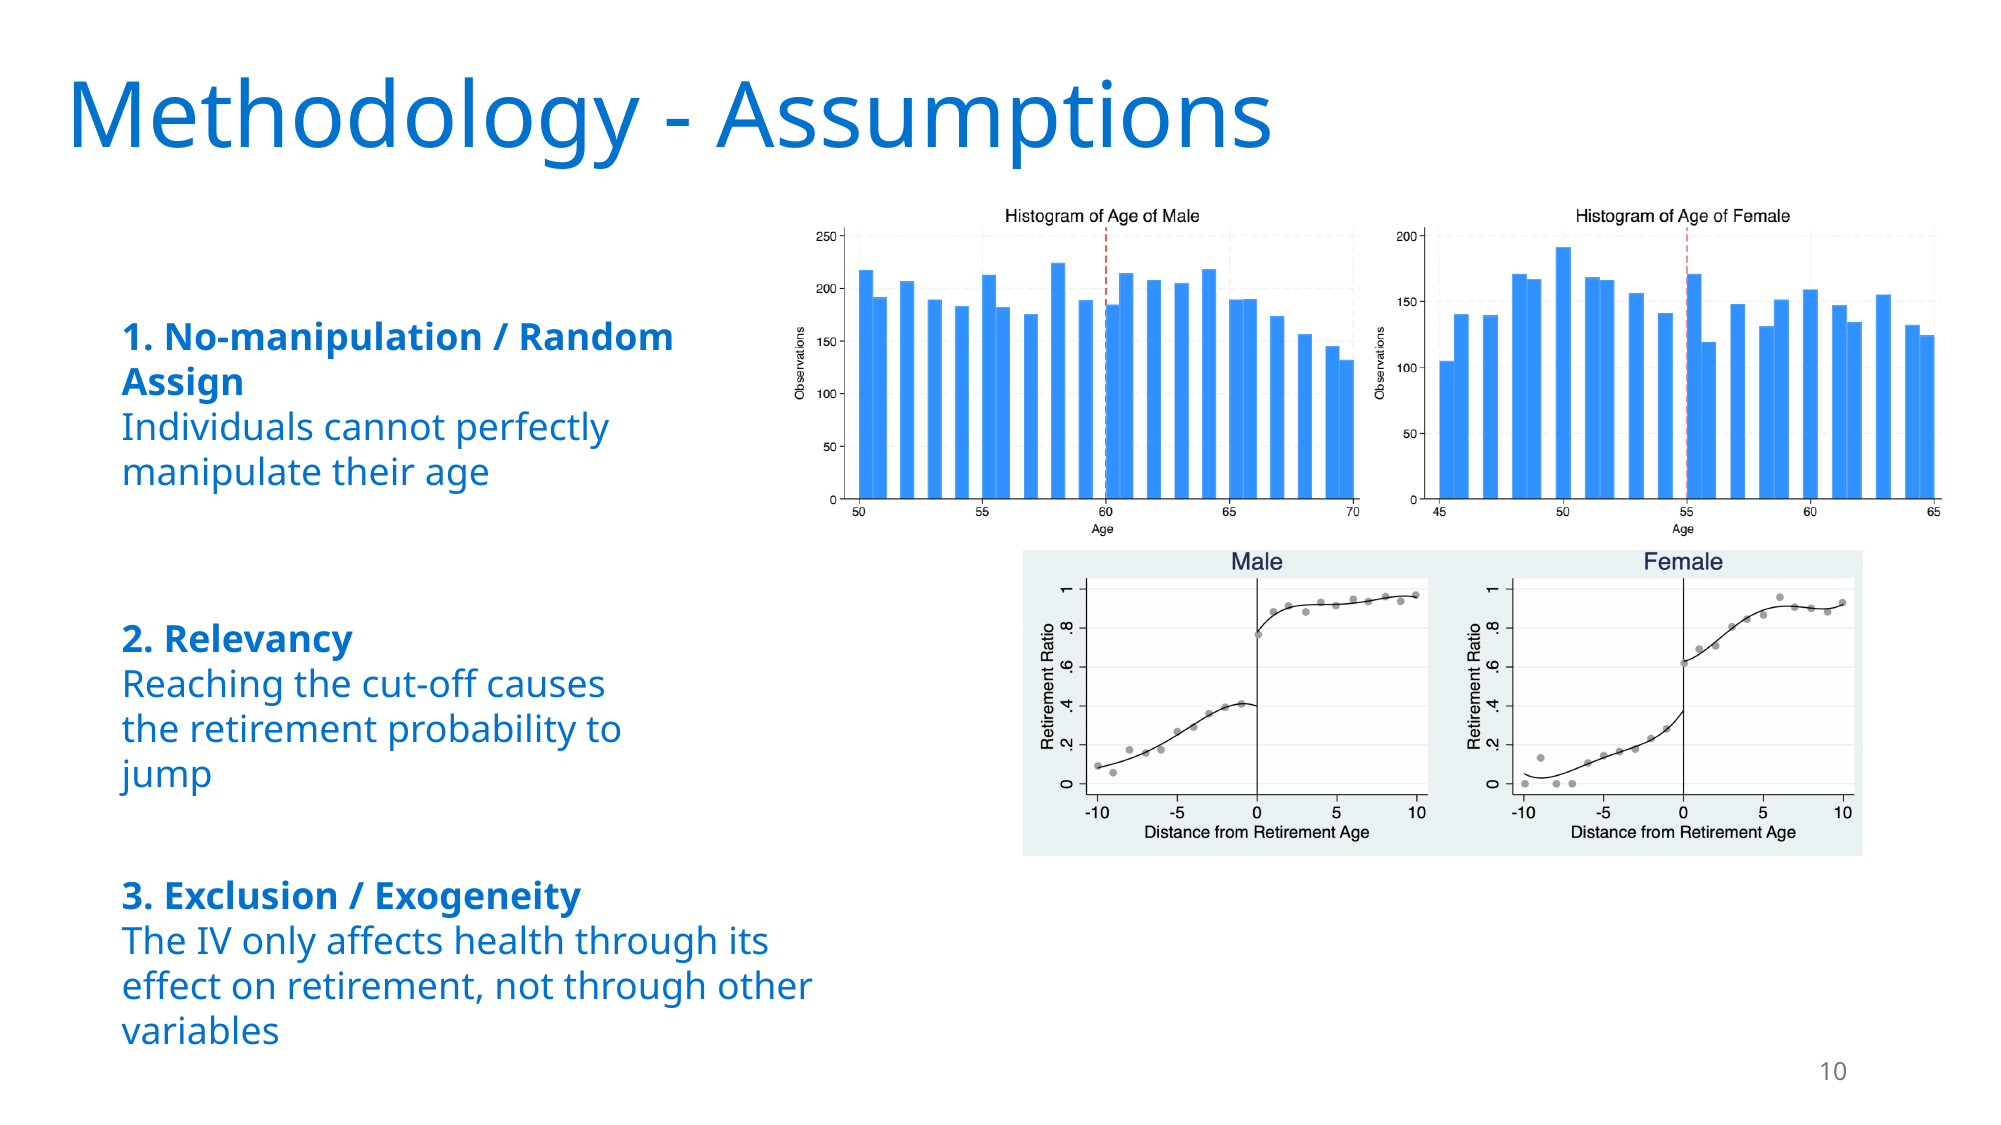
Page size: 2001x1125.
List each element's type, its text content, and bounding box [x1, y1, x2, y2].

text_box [106, 550, 1863, 857]
text_box Methodology - Assumptions [50, 9, 1894, 227]
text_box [106, 193, 1953, 550]
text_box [106, 864, 1564, 1105]
slide_number 10 [1564, 1042, 1863, 1103]
